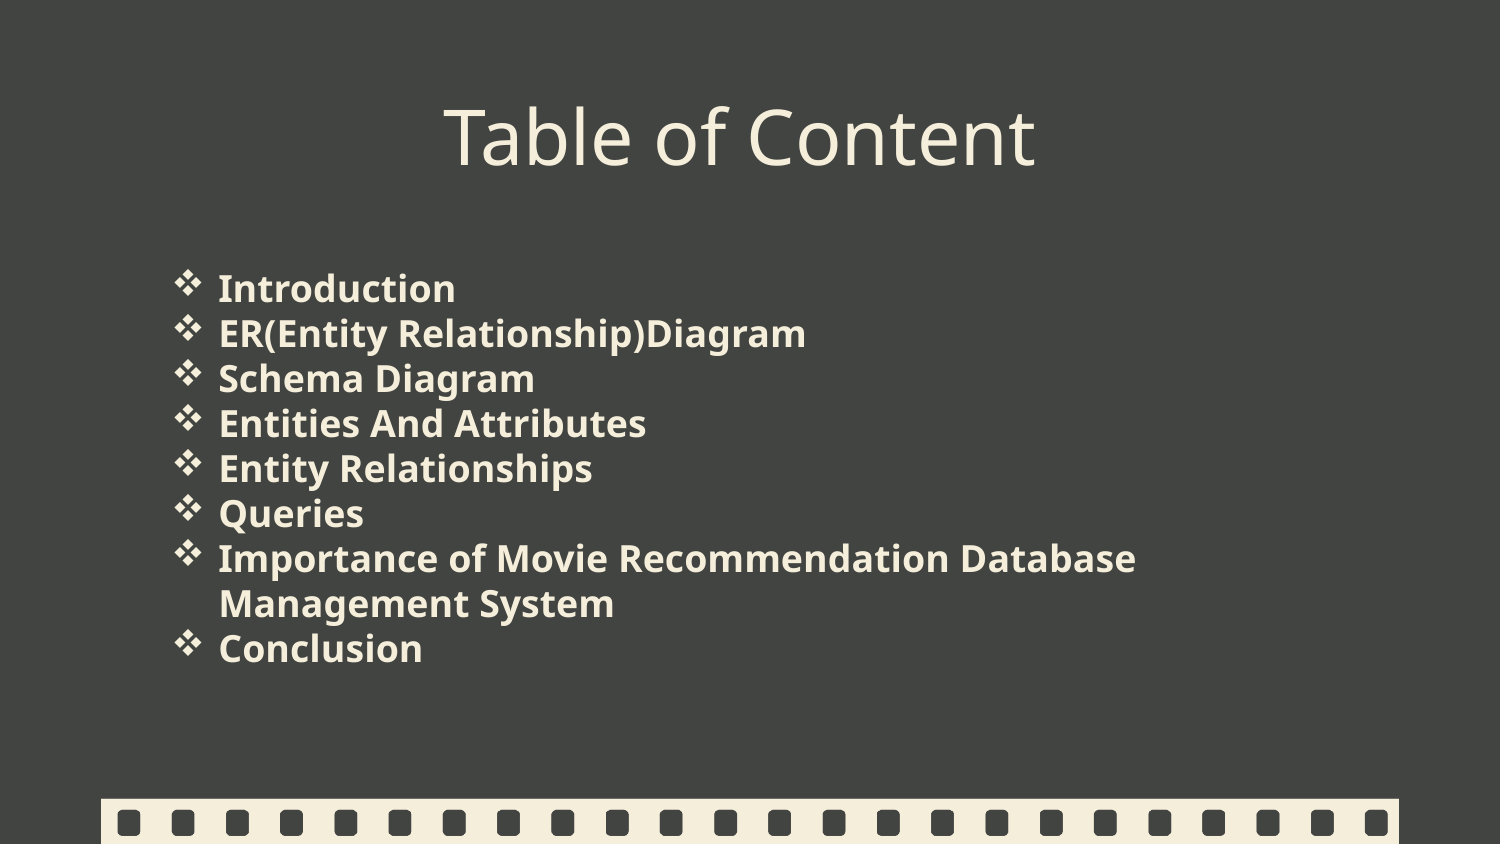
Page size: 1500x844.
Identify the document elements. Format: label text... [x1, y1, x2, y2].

picture [100, 796, 1399, 844]
text_box Introduction ER(Entity Relationship)Diagram Schema Diagram Entities And Attributes Entity Relationships Queries Importance of Movie Recommendation Database Management System Conclusion [156, 257, 1242, 678]
title Table of Content [116, 72, 1383, 167]
